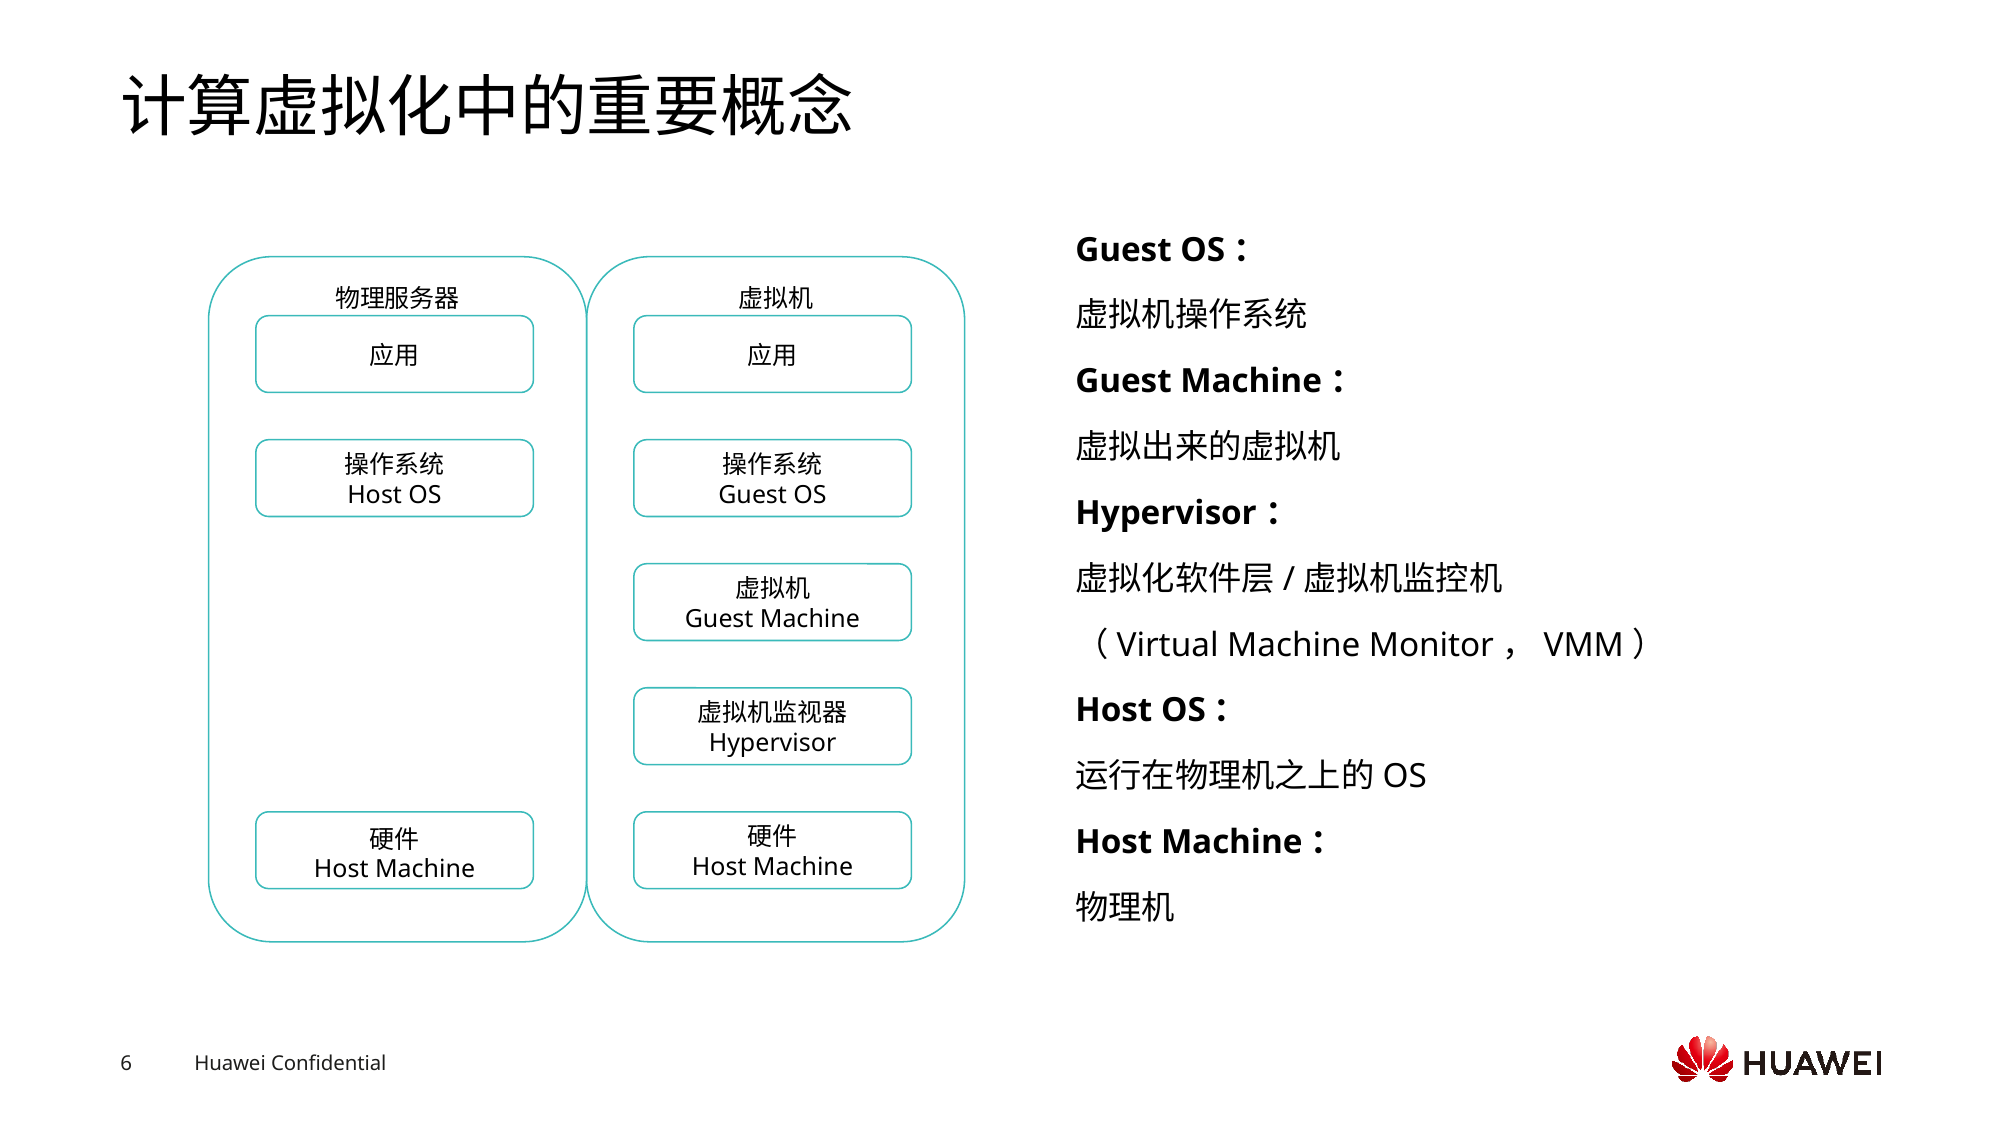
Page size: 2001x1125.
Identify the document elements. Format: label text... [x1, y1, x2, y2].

text_box 虚拟机 Guest Machine [633, 563, 912, 641]
text_box 虚拟机 [586, 256, 965, 942]
text_box 硬件 Host Machine [633, 811, 912, 889]
text_box 硬件 Host Machine [255, 811, 534, 889]
text_box 物理服务器 [208, 256, 587, 942]
text_box 虚拟机监视器 Hypervisor [633, 687, 912, 765]
text_box Guest OS： 虚拟机操作系统 Guest Machine： 虚拟出来的虚拟机 Hypervisor： 虚拟化软件层/虚拟机监控机 （Virtual Machine Monitor，VMM） Host OS： 运行在物理机之上的OS Host Machine： 物理机 [1059, 203, 1833, 935]
text_box 操作系统 Guest OS [633, 439, 912, 517]
text_box 应用 [633, 315, 912, 393]
text_box 操作系统 Host OS [255, 439, 534, 517]
title 计算虚拟化中的重要概念 [120, 73, 1880, 155]
text_box 应用 [255, 315, 534, 393]
picture [1672, 1036, 1881, 1082]
